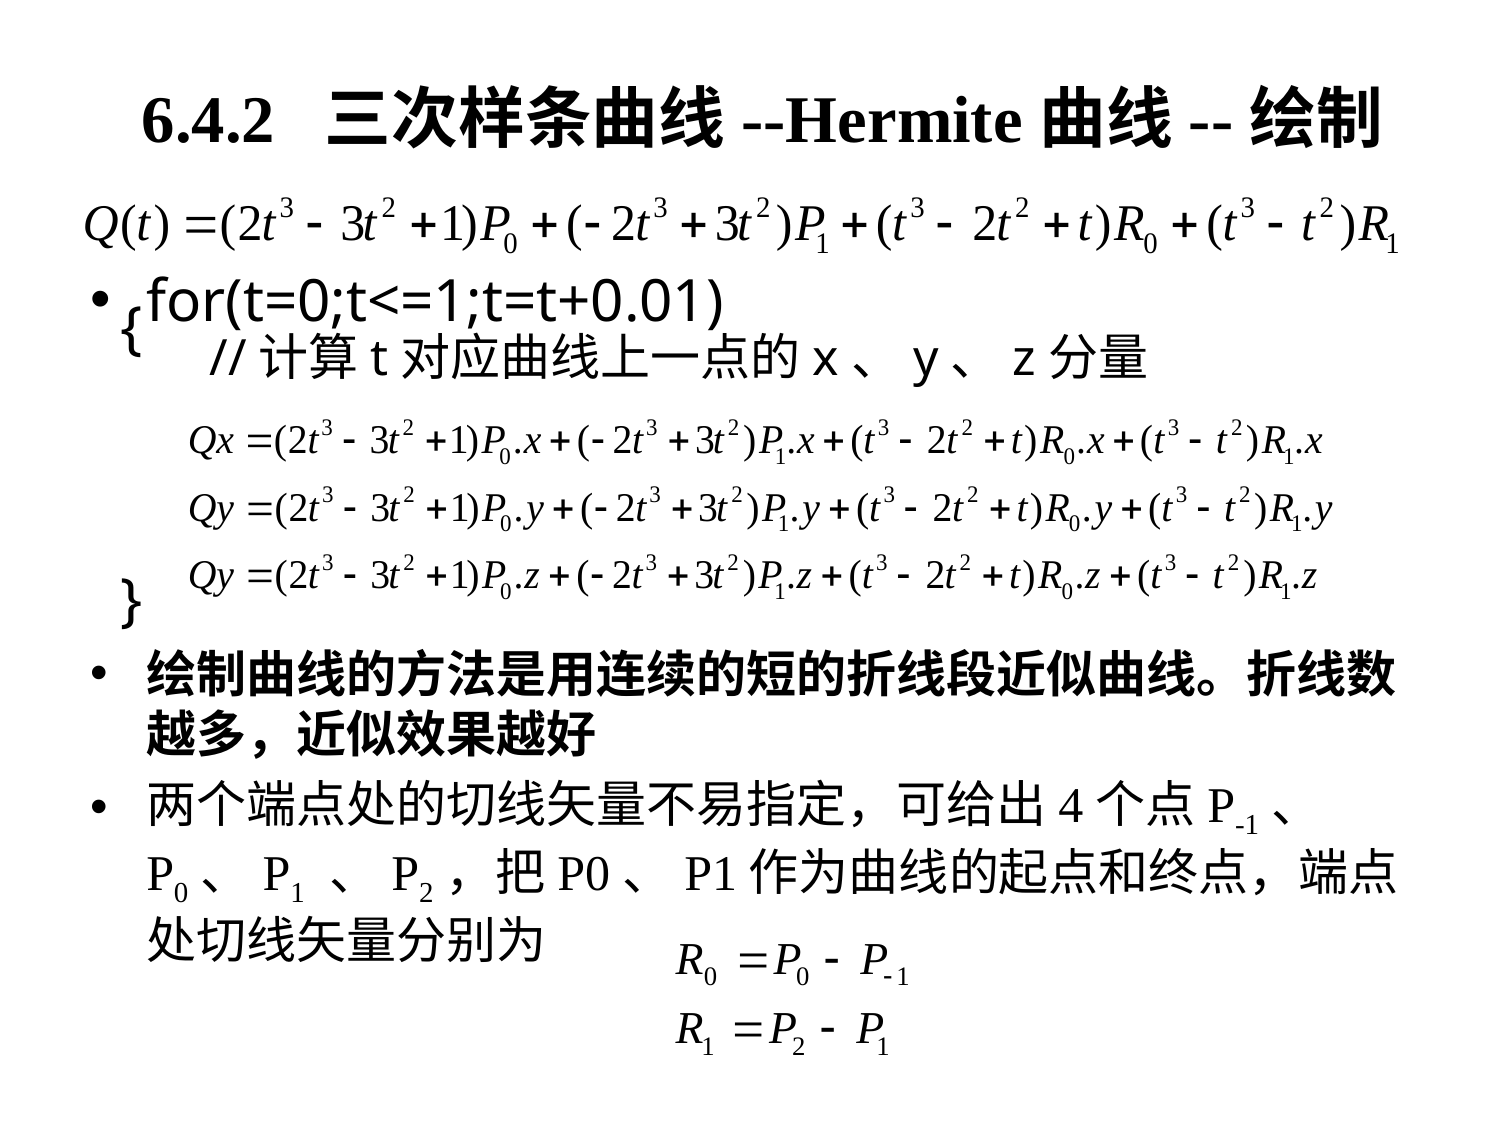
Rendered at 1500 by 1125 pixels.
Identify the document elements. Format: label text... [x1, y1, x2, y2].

list for(t=0;t<=1;t=t+0.01) { //计算t对应曲线上一点的x、y、z分量 } 绘制曲线的方法是用连续的短的折线段近似曲线。折线数越多，近似效果越好 两个端点处的切线矢量不易指定，可给出4个点P-1、 P0、P1 、P2，把P0、P1作为曲线的起点和终点，端点处切线矢量分别为 [74, 255, 1426, 1006]
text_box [666, 928, 916, 1066]
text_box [76, 184, 1408, 267]
title 6.4.2 三次样条曲线--Hermite曲线--绘制 [112, 52, 1412, 179]
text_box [182, 408, 1341, 611]
